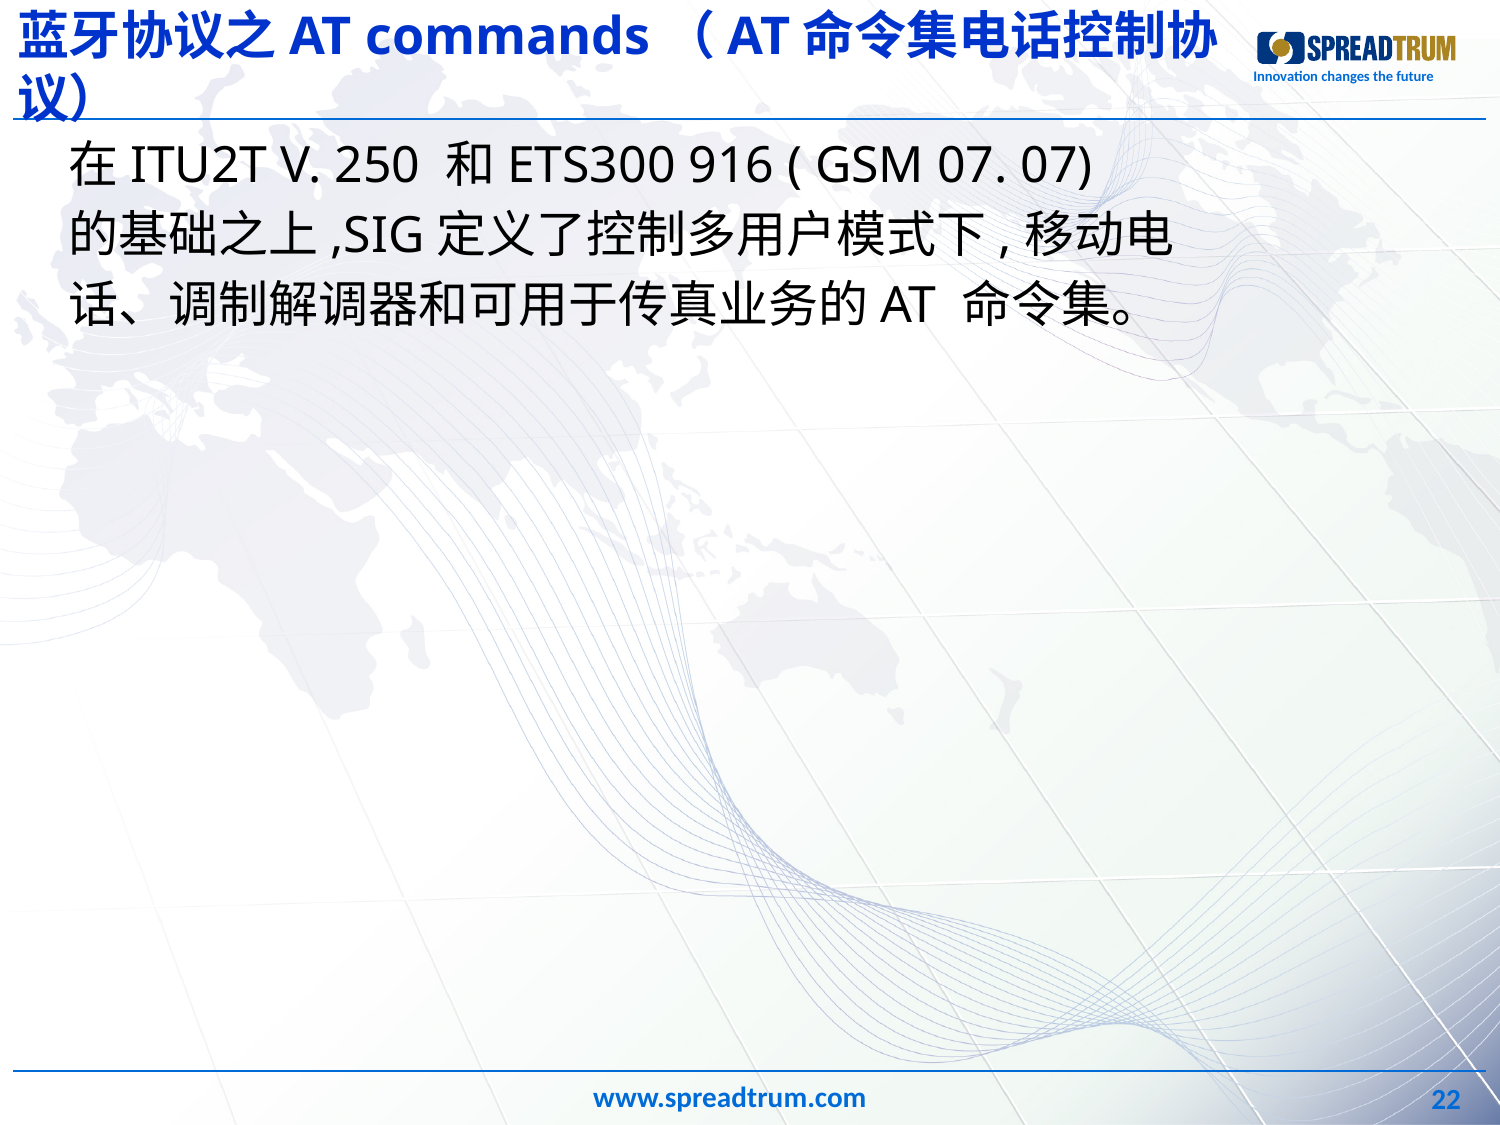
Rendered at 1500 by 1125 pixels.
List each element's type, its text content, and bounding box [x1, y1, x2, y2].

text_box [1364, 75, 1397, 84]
picture [0, 0, 1500, 1125]
list 在ITU2T V. 250 和ETS300 916 ( GSM 07. 07) 的基础之上,SIG定义了控制多用户模式下,移动电 话、调制解调器和可用于传真业务的AT 命令集。 [52, 125, 1404, 1071]
title 蓝牙协议之AT commands（AT命令集电话控制协议） [1, 0, 1318, 160]
